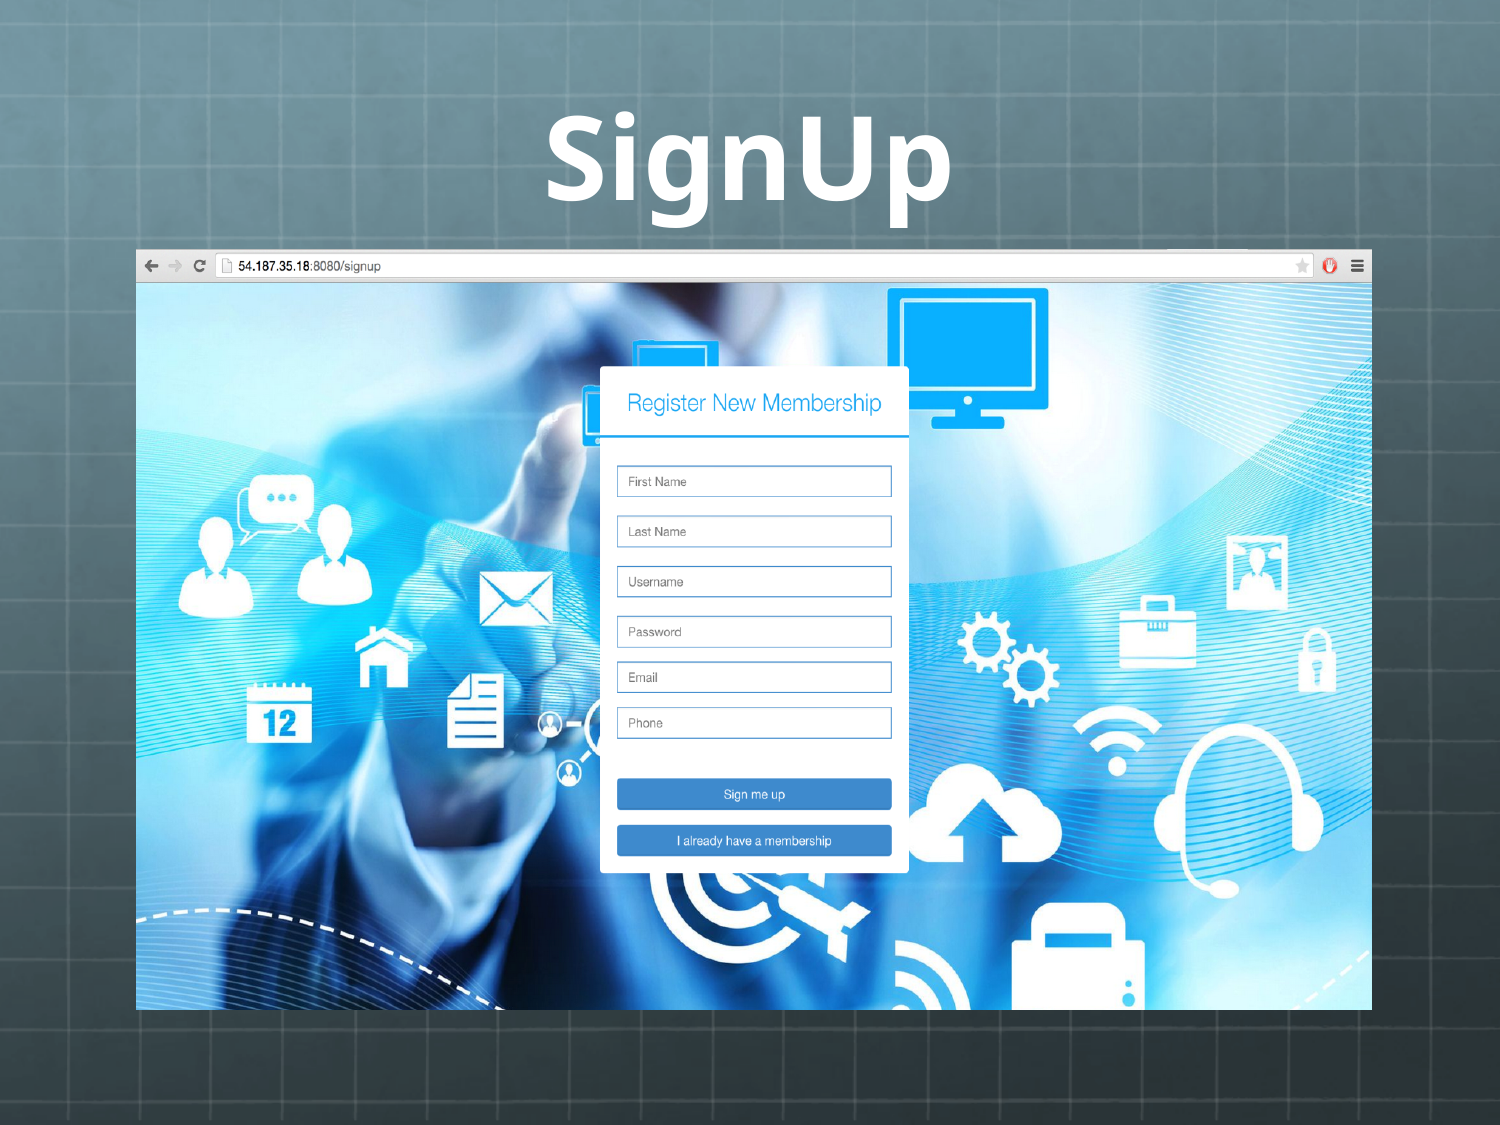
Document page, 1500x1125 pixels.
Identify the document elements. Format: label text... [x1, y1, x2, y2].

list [135, 249, 1372, 1010]
picture [0, 0, 1500, 1125]
title SignUp [127, 17, 1372, 289]
